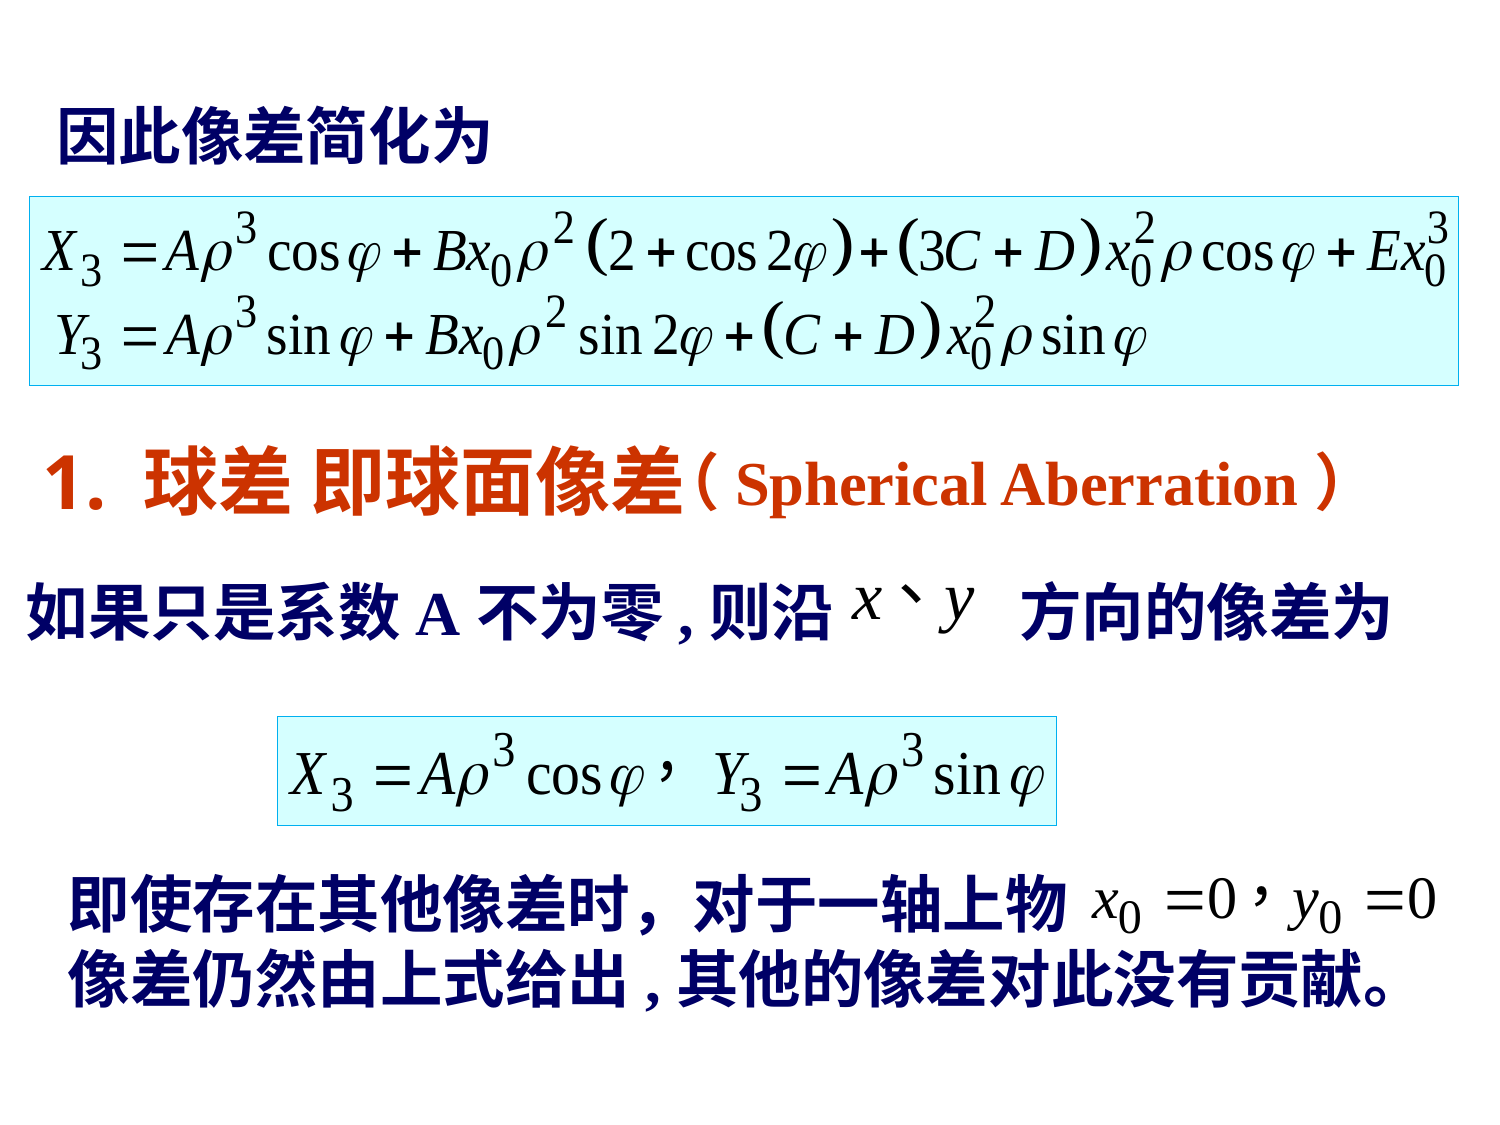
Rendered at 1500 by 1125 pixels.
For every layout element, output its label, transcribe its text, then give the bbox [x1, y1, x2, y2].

text_box 1. 球差 即球面像差 [27, 427, 701, 532]
text_box 因此像差简化为 [41, 90, 509, 180]
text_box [29, 565, 1391, 656]
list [277, 716, 1057, 826]
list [29, 196, 1459, 386]
text_box （Spherical Aberration） [643, 435, 1392, 526]
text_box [53, 857, 1447, 1023]
